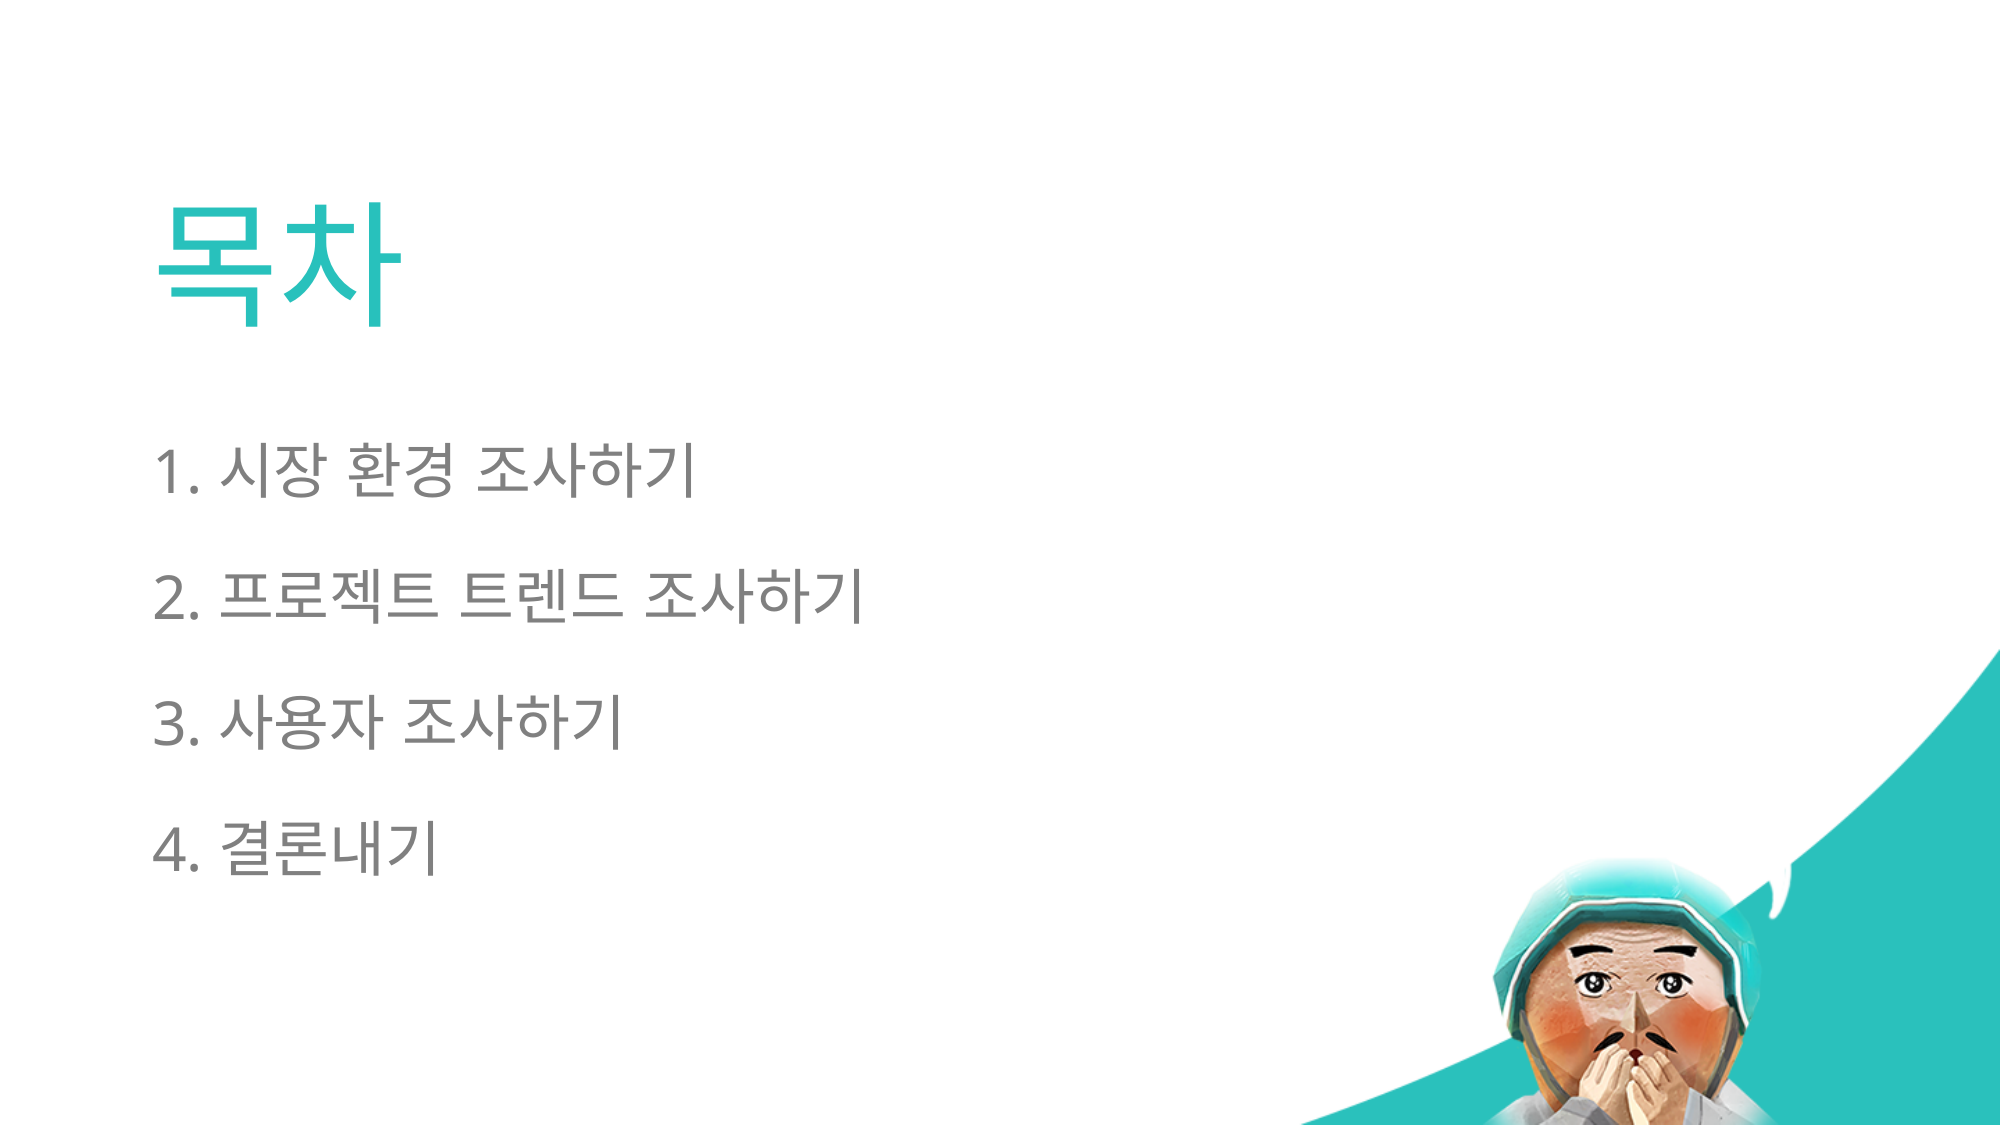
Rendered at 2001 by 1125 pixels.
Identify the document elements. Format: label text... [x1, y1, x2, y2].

title 목차 [137, 183, 1863, 361]
subtitle 시장 환경 조사하기 프로젝트 트렌드 조사하기 사용자 조사하기 결론내기 [137, 389, 1863, 897]
picture [0, 0, 2000, 1125]
